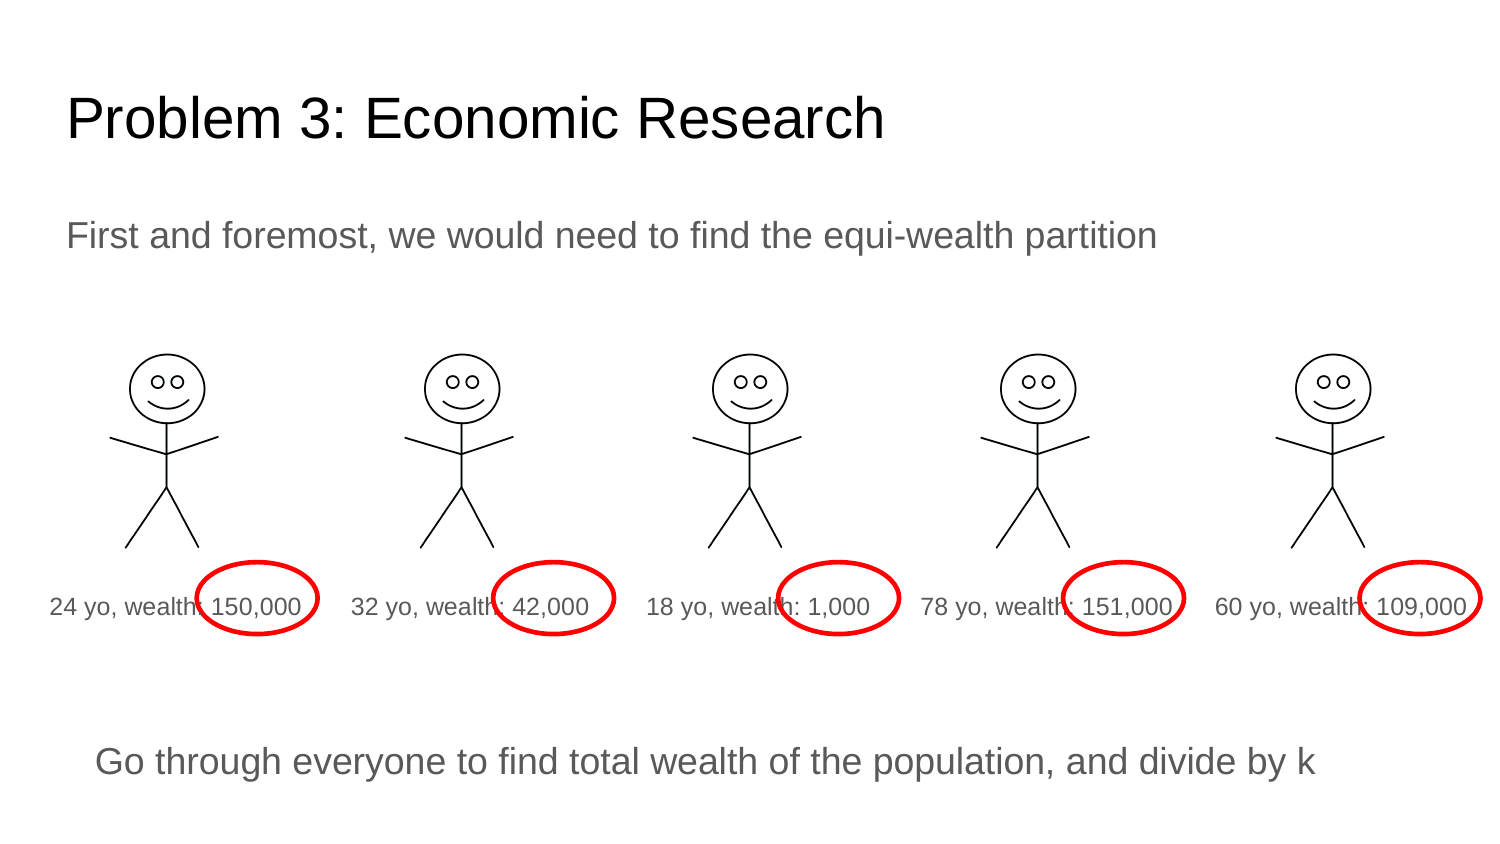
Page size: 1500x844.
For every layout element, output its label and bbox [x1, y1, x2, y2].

picture [662, 331, 832, 571]
text_box [1063, 562, 1185, 635]
list [79, 715, 1460, 788]
picture [79, 331, 250, 571]
list [0, 570, 1500, 643]
title [51, 72, 1449, 167]
text_box [1359, 562, 1481, 635]
picture [1244, 331, 1415, 571]
picture [373, 331, 544, 571]
picture [950, 331, 1121, 571]
text_box [778, 562, 900, 635]
text_box [250, 562, 295, 570]
list [51, 189, 1431, 283]
text_box [493, 562, 615, 635]
